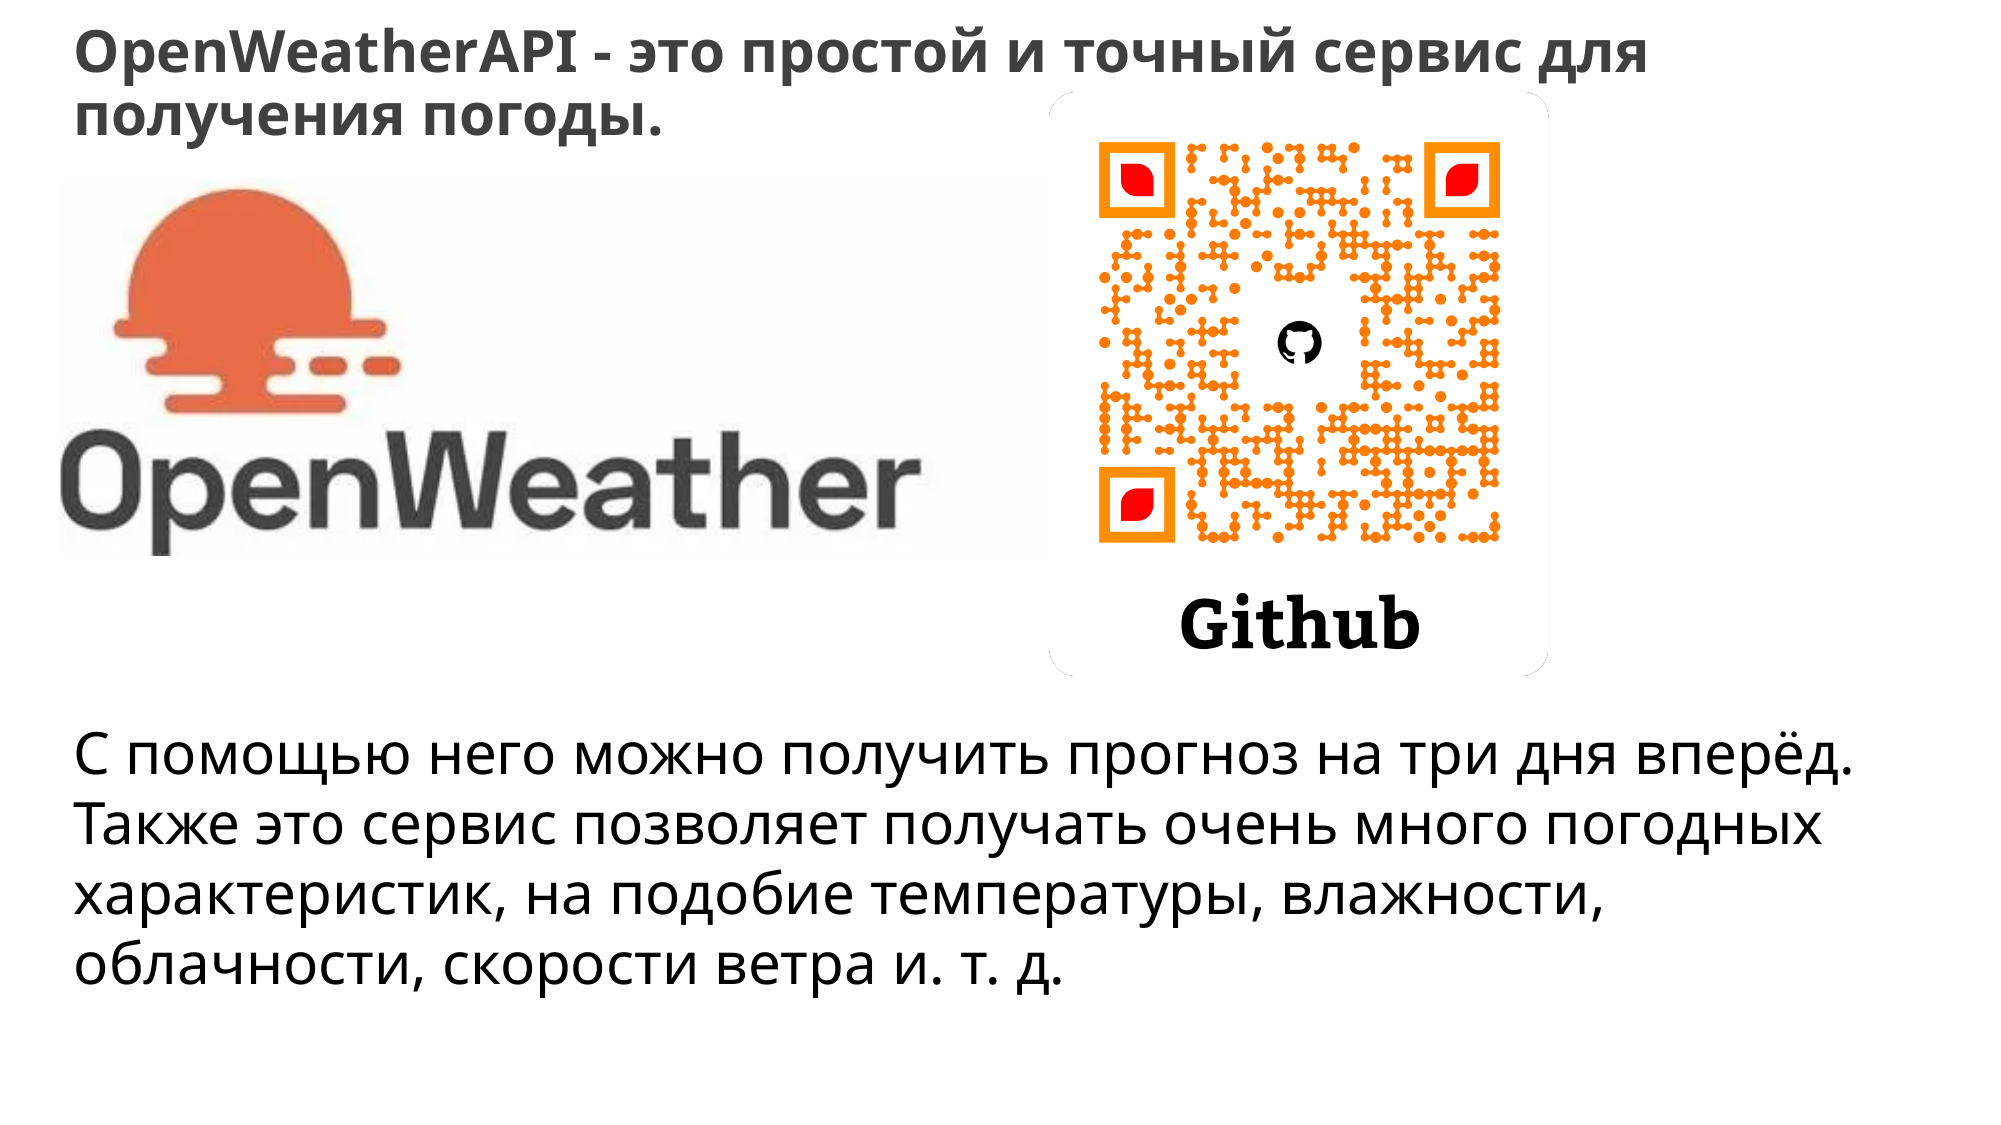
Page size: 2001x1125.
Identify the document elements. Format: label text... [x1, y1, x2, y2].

picture [58, 92, 1550, 676]
list OpenWeatherAPI - это простой и точный сервис для получения погоды. [59, 14, 1784, 179]
text_box С помощью него можно получить прогноз на три дня вперёд. Также это сервис позволяет получать очень много погодных характеристик, на подобие температуры, влажности, облачности, скорости ветра и. т. д. [59, 708, 1969, 1004]
